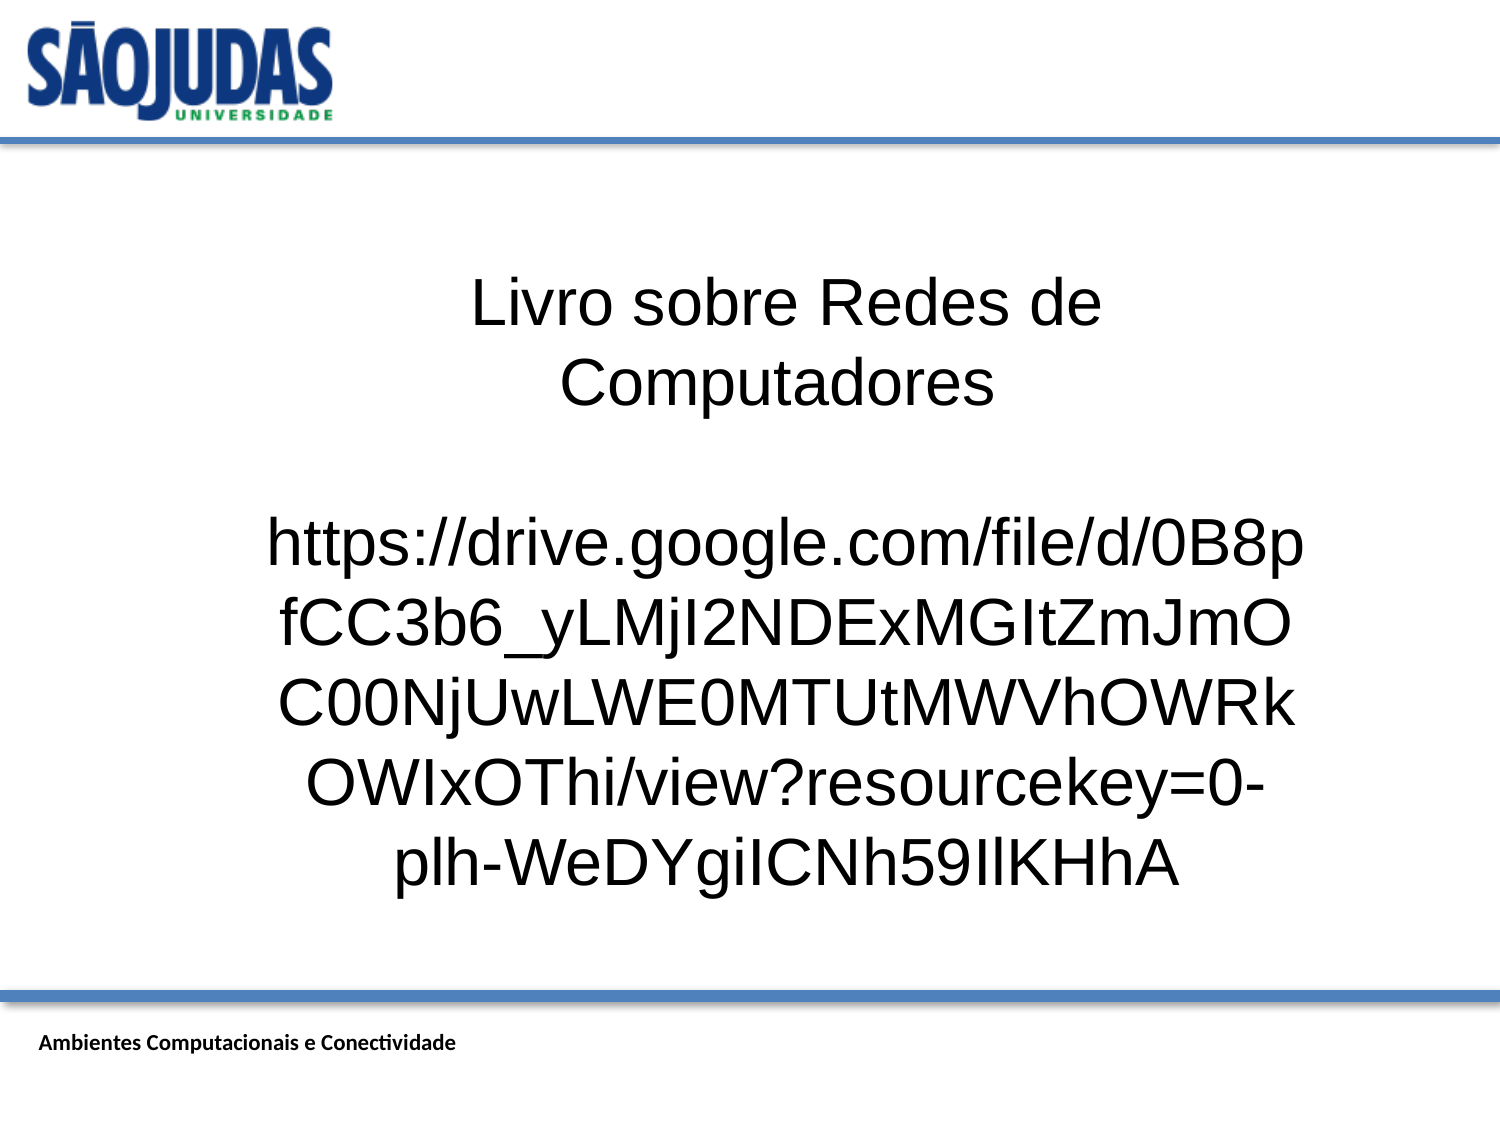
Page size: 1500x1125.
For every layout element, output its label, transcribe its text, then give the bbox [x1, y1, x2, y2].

picture [23, 0, 336, 129]
title Livro sobre Redes de Computadores https://drive.google.com/file/d/0B8pfCC3b6_yLMjI2NDExMGItZmJmOC00NjUwLWE0MTUtMWVhOWRkOWIxOThi/view?resourcekey=0-plh-WeDYgiICNh59IlKHhA [245, 171, 1329, 406]
